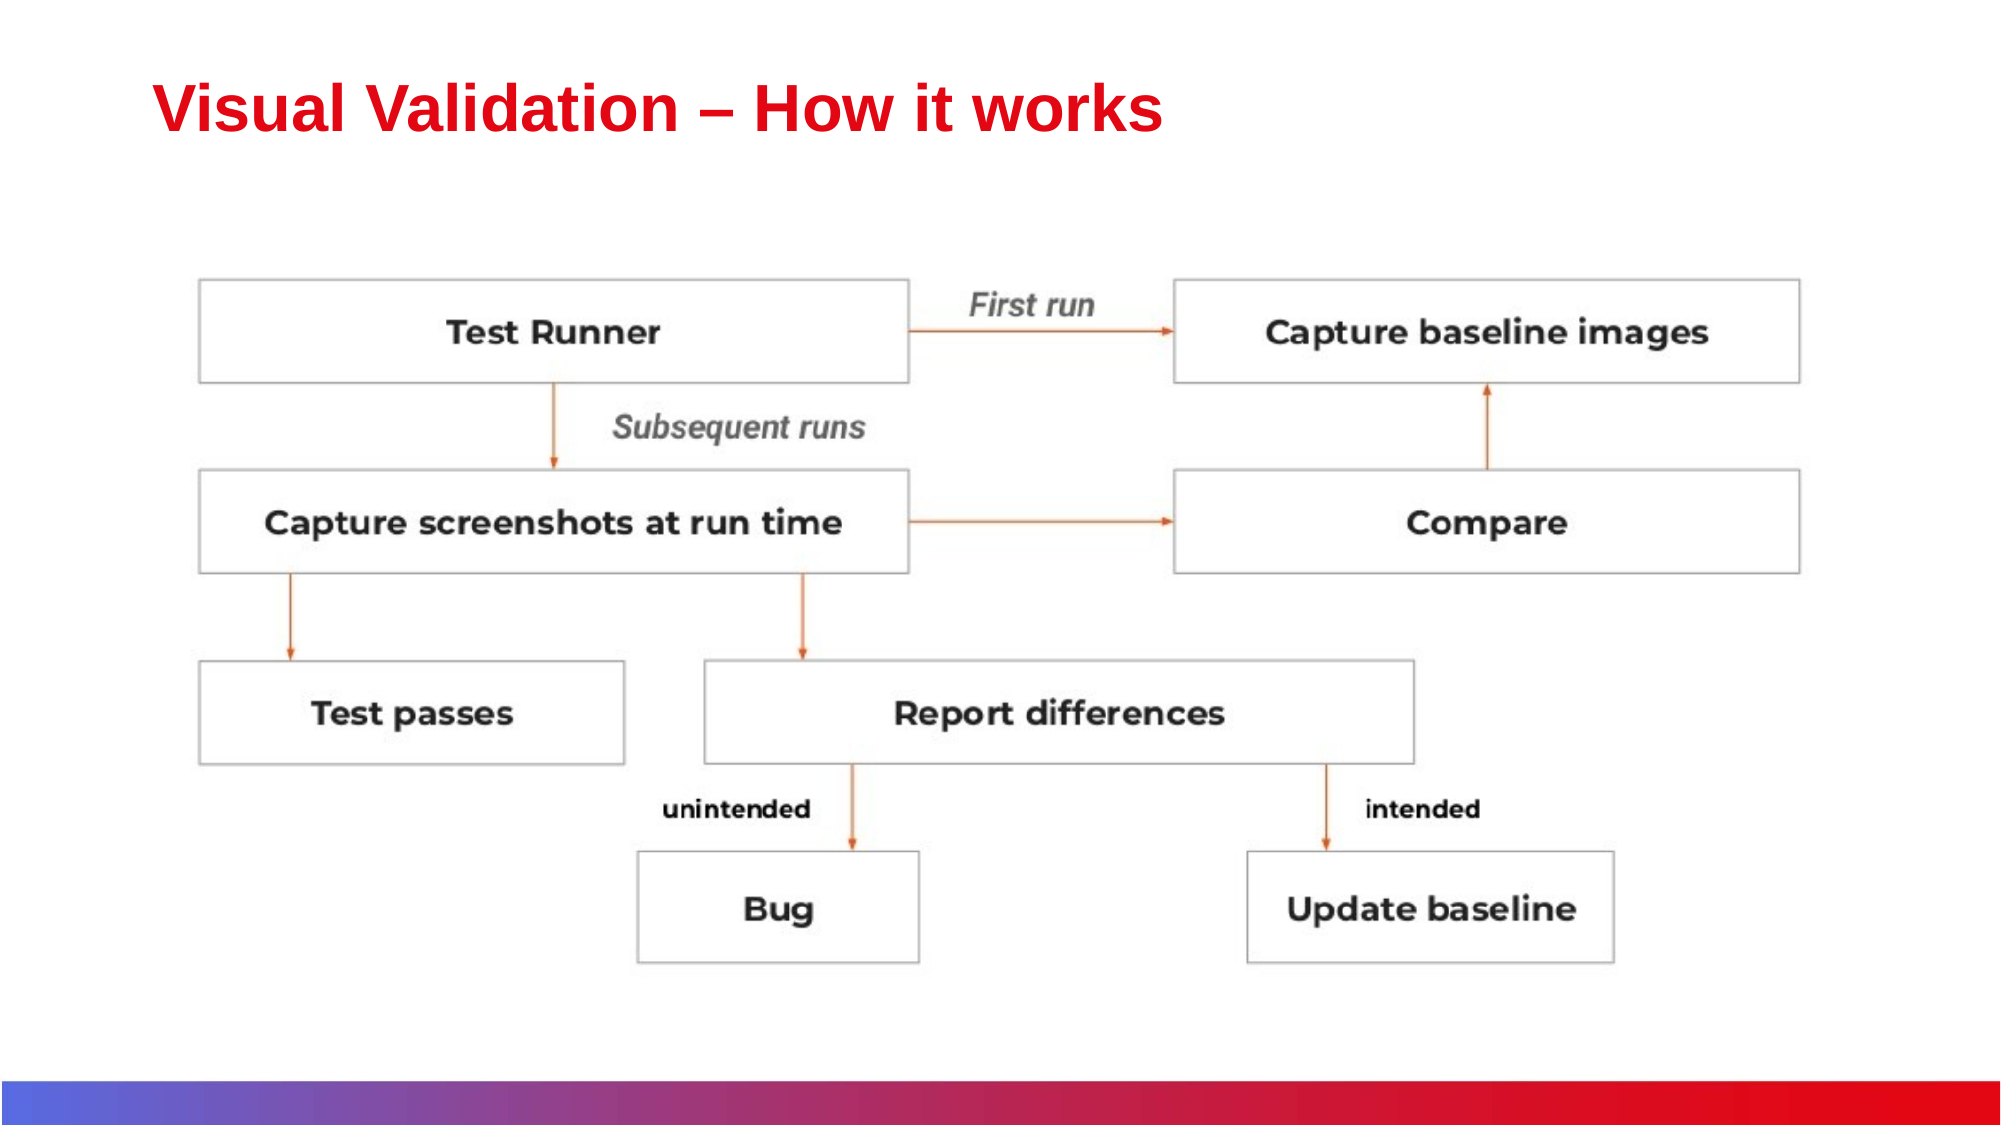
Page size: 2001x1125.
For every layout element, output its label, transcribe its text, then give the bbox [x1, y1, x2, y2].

title Visual Validation – How it works [137, 66, 1863, 155]
picture [0, 0, 2001, 1125]
